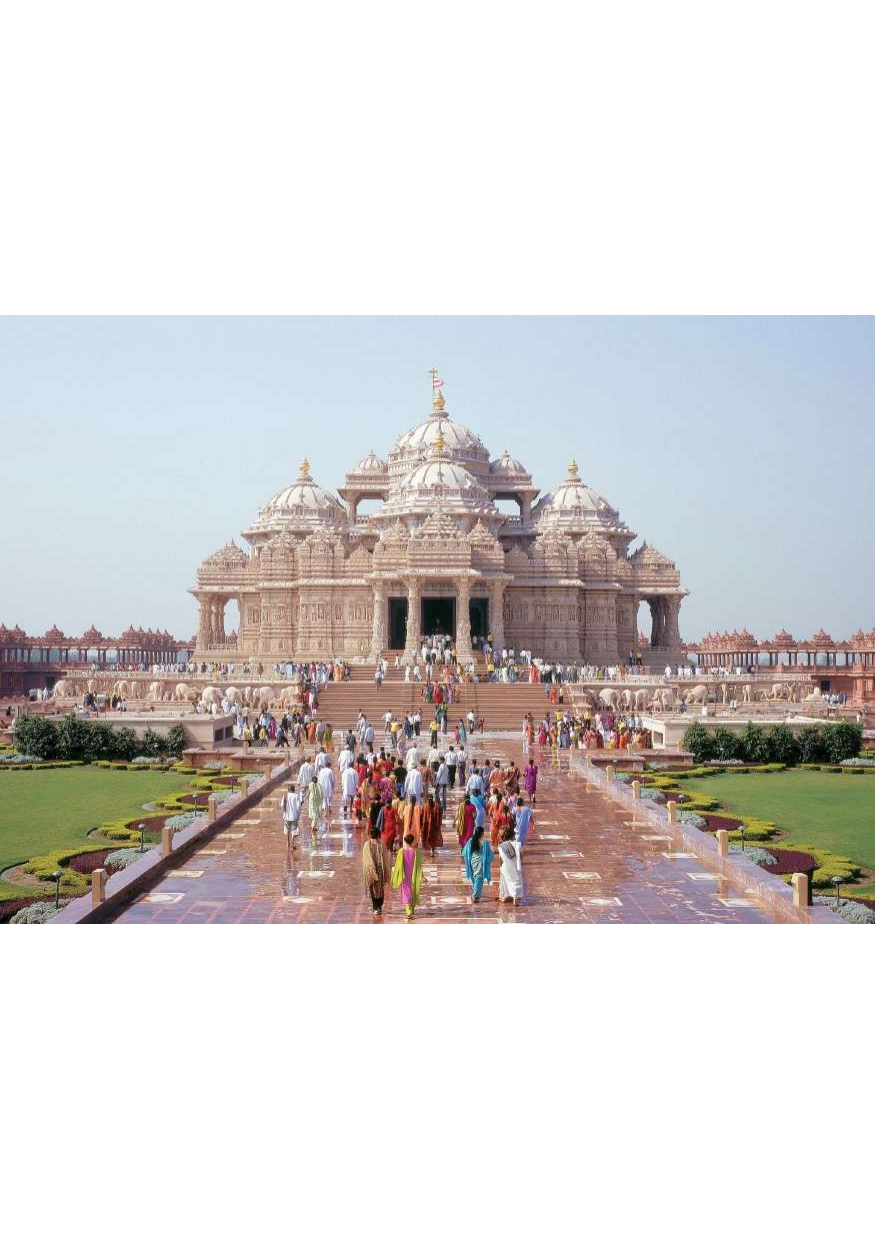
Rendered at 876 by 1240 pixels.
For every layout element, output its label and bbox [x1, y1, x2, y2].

picture [0, 315, 875, 924]
